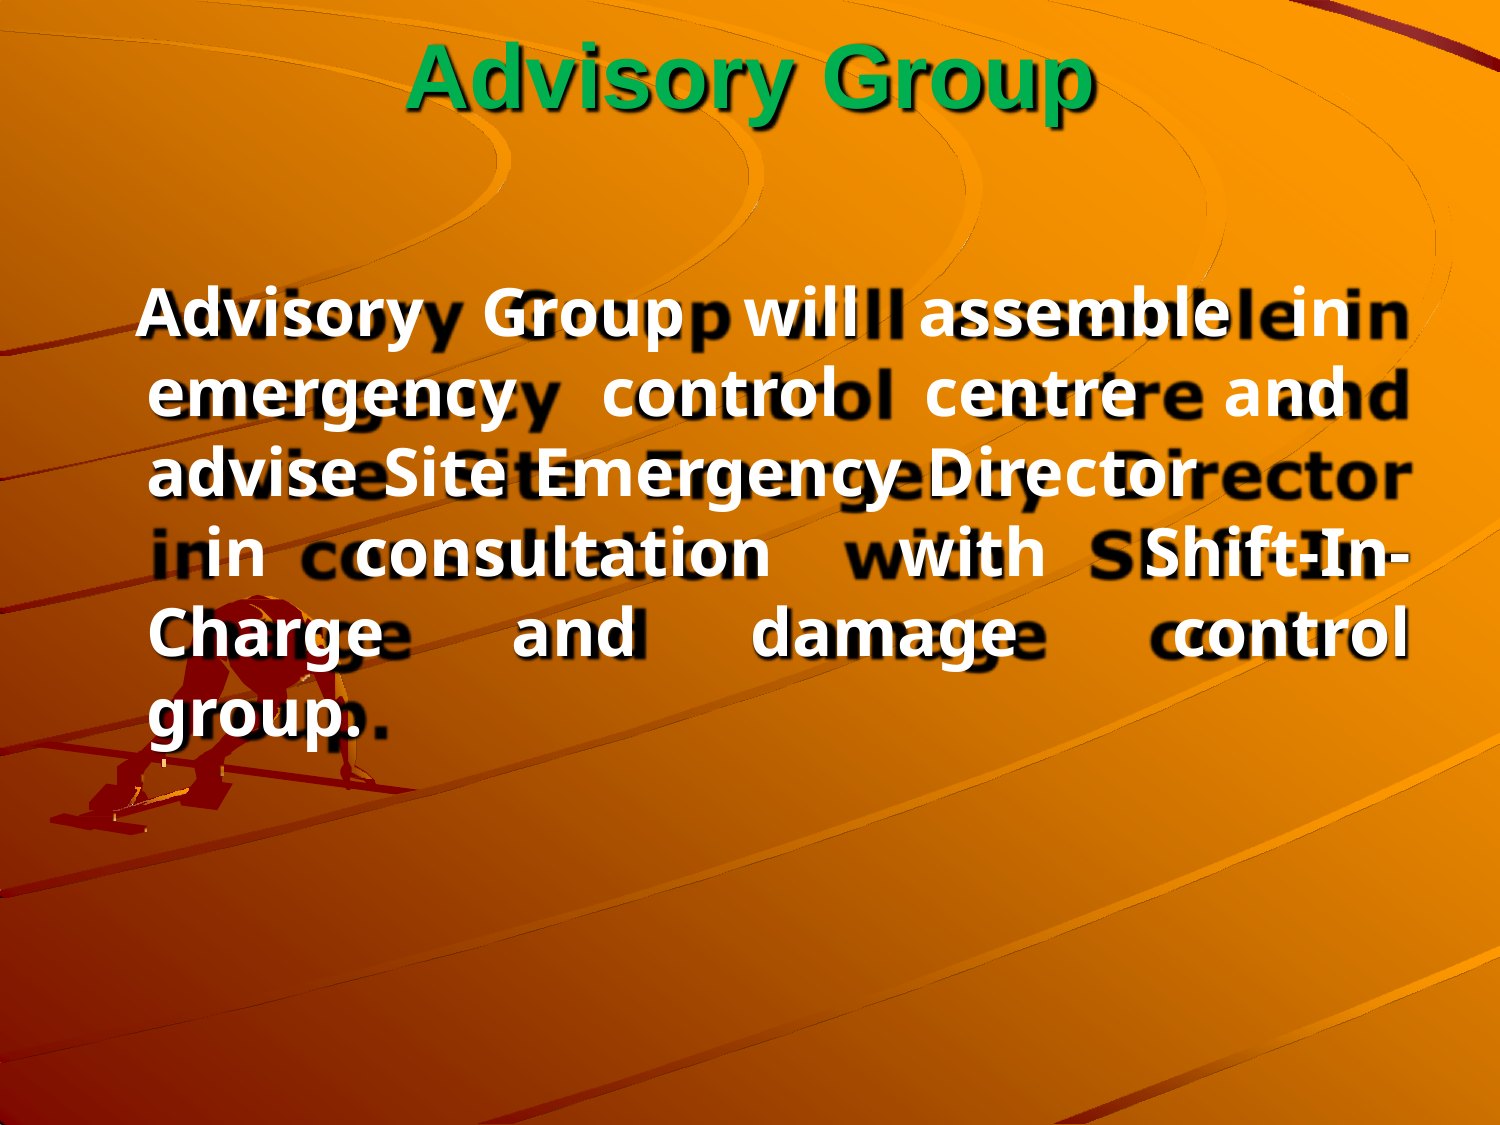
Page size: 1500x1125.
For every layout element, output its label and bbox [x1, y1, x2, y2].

picture [0, 0, 1500, 1125]
text_box [93, 248, 1457, 797]
